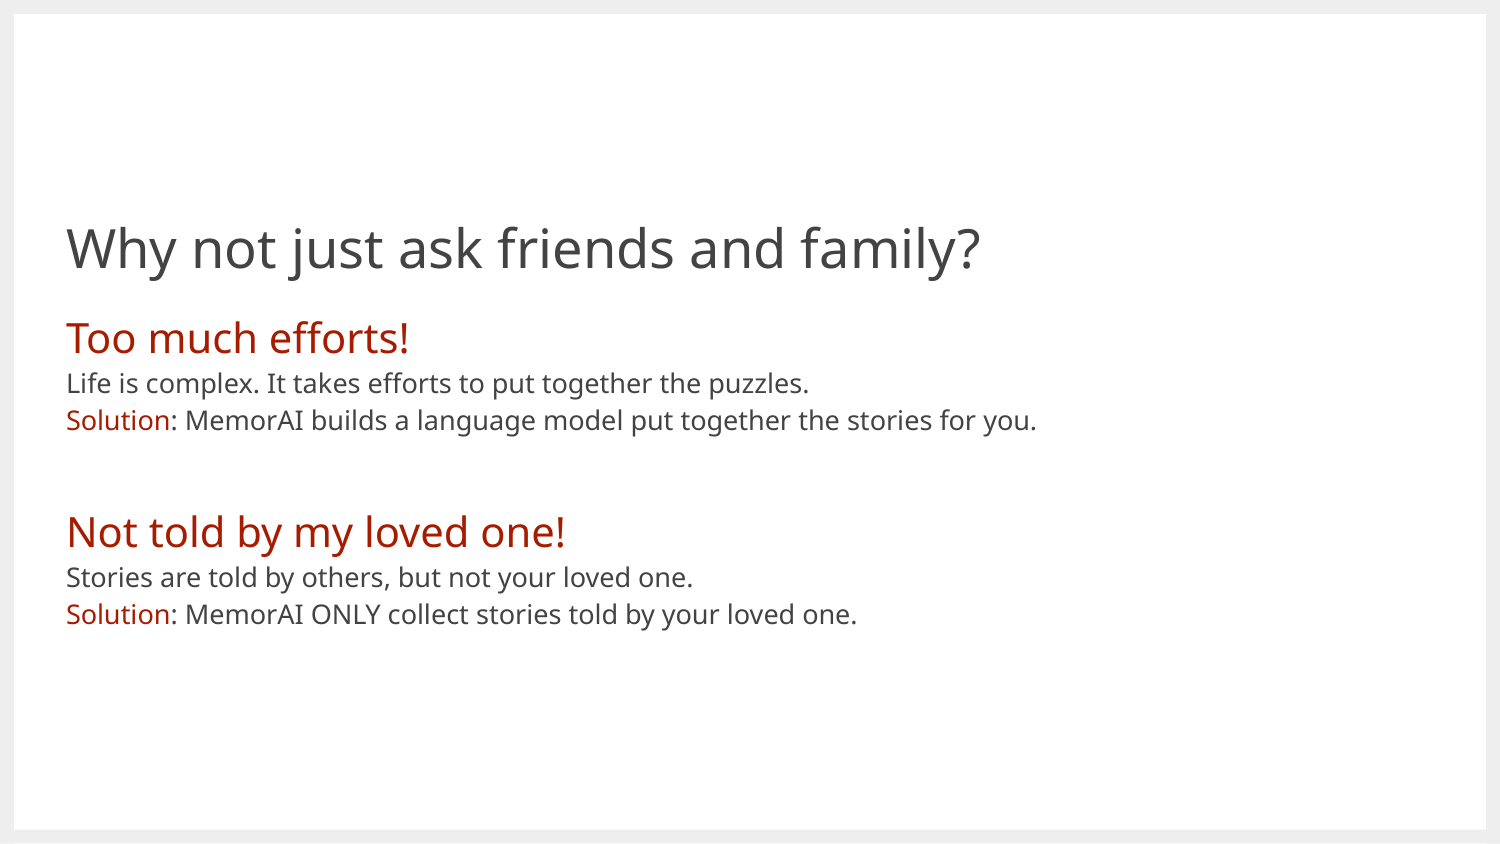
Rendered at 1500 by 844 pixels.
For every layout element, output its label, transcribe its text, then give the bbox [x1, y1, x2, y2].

list Why not just ask friends and family? Too much efforts! Life is complex. It takes efforts to put together the puzzles. Solution: MemorAI builds a language model put together the stories for you. Not told by my loved one! Stories are told by others, but not your loved one. Solution: MemorAI ONLY collect stories told by your loved one. [51, 189, 1449, 750]
